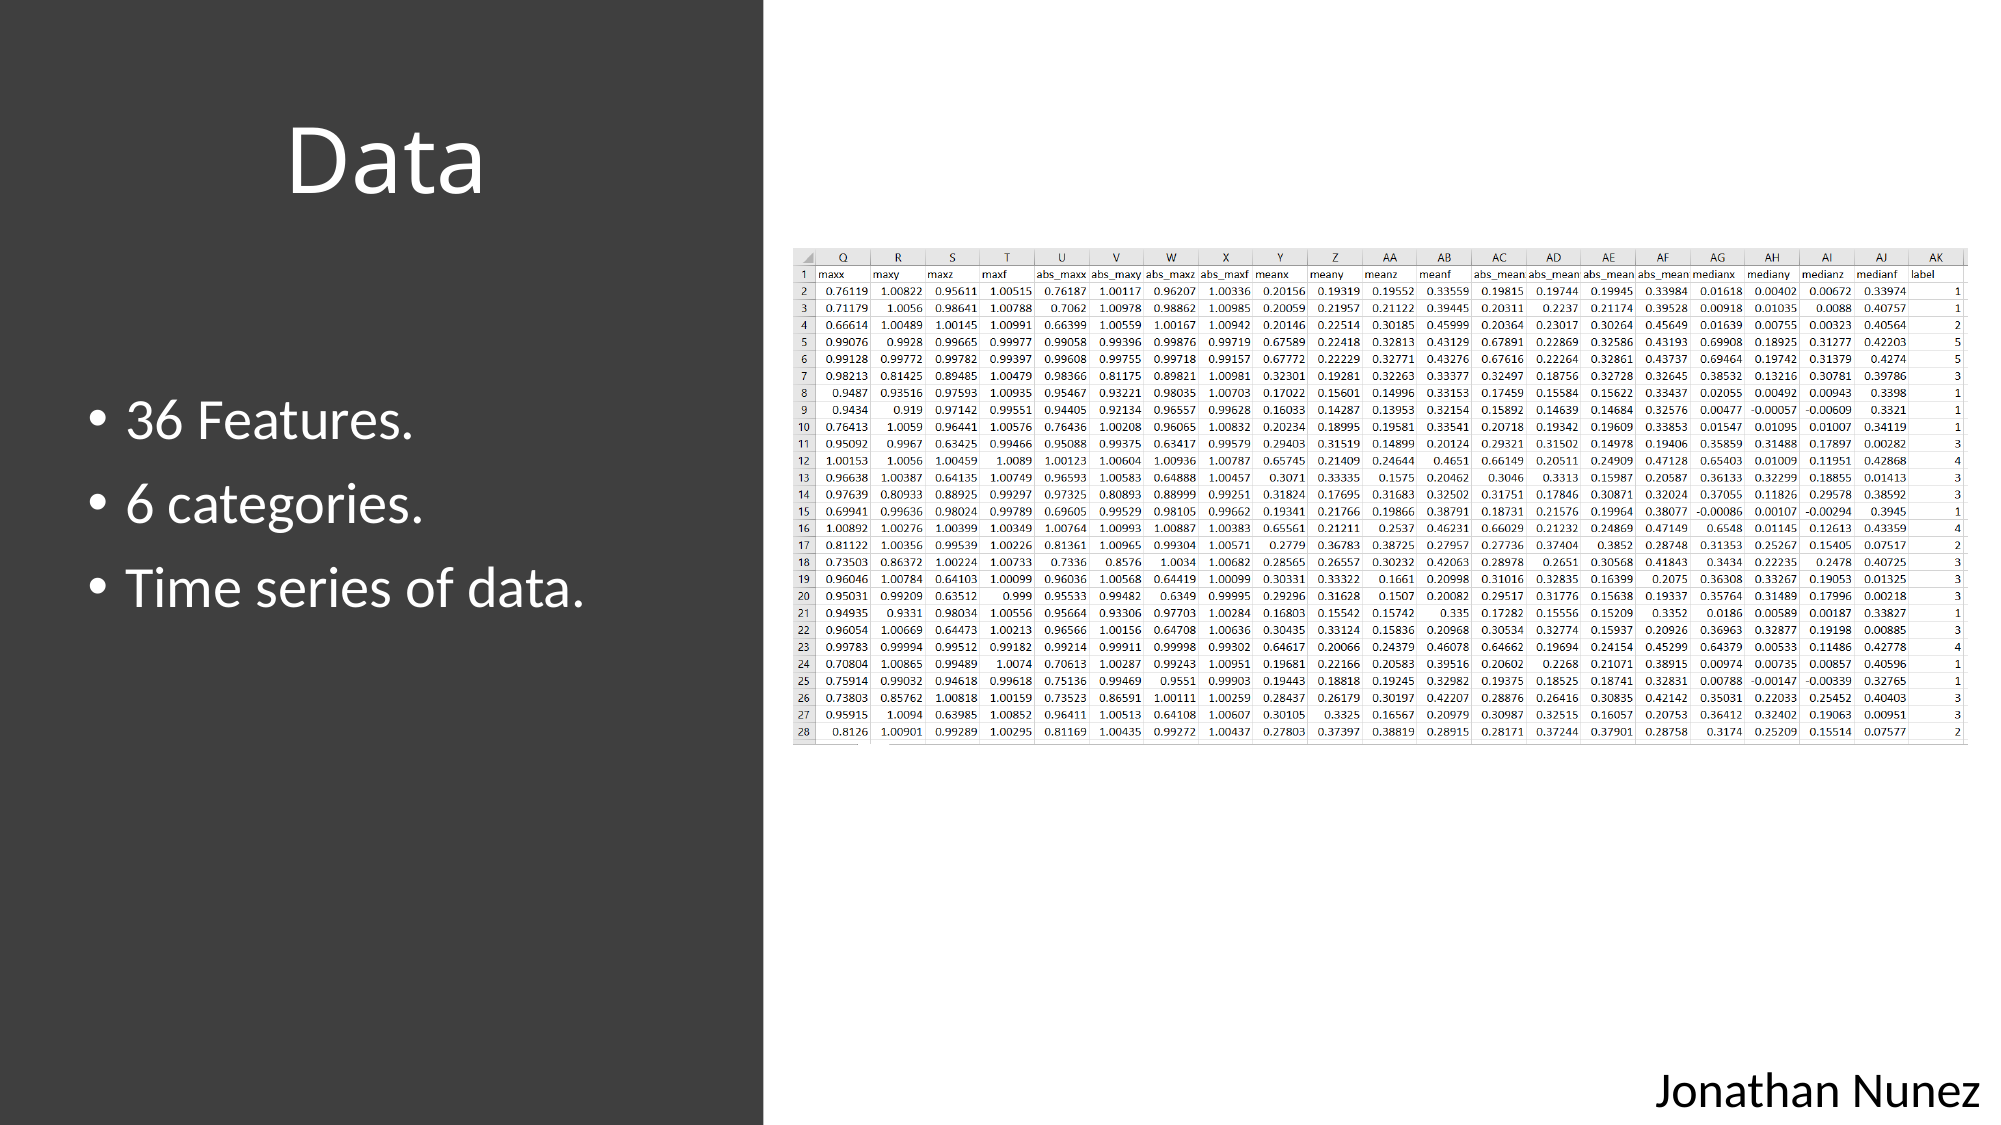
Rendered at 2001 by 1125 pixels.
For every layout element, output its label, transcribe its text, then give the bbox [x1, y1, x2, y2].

picture [793, 248, 1968, 745]
list 36 Features. 6 categories. Time series of data. [72, 382, 701, 969]
text_box [0, 0, 764, 1125]
text_box Jonathan Nunez [1640, 1050, 2000, 1125]
text_box Data [37, 87, 735, 241]
